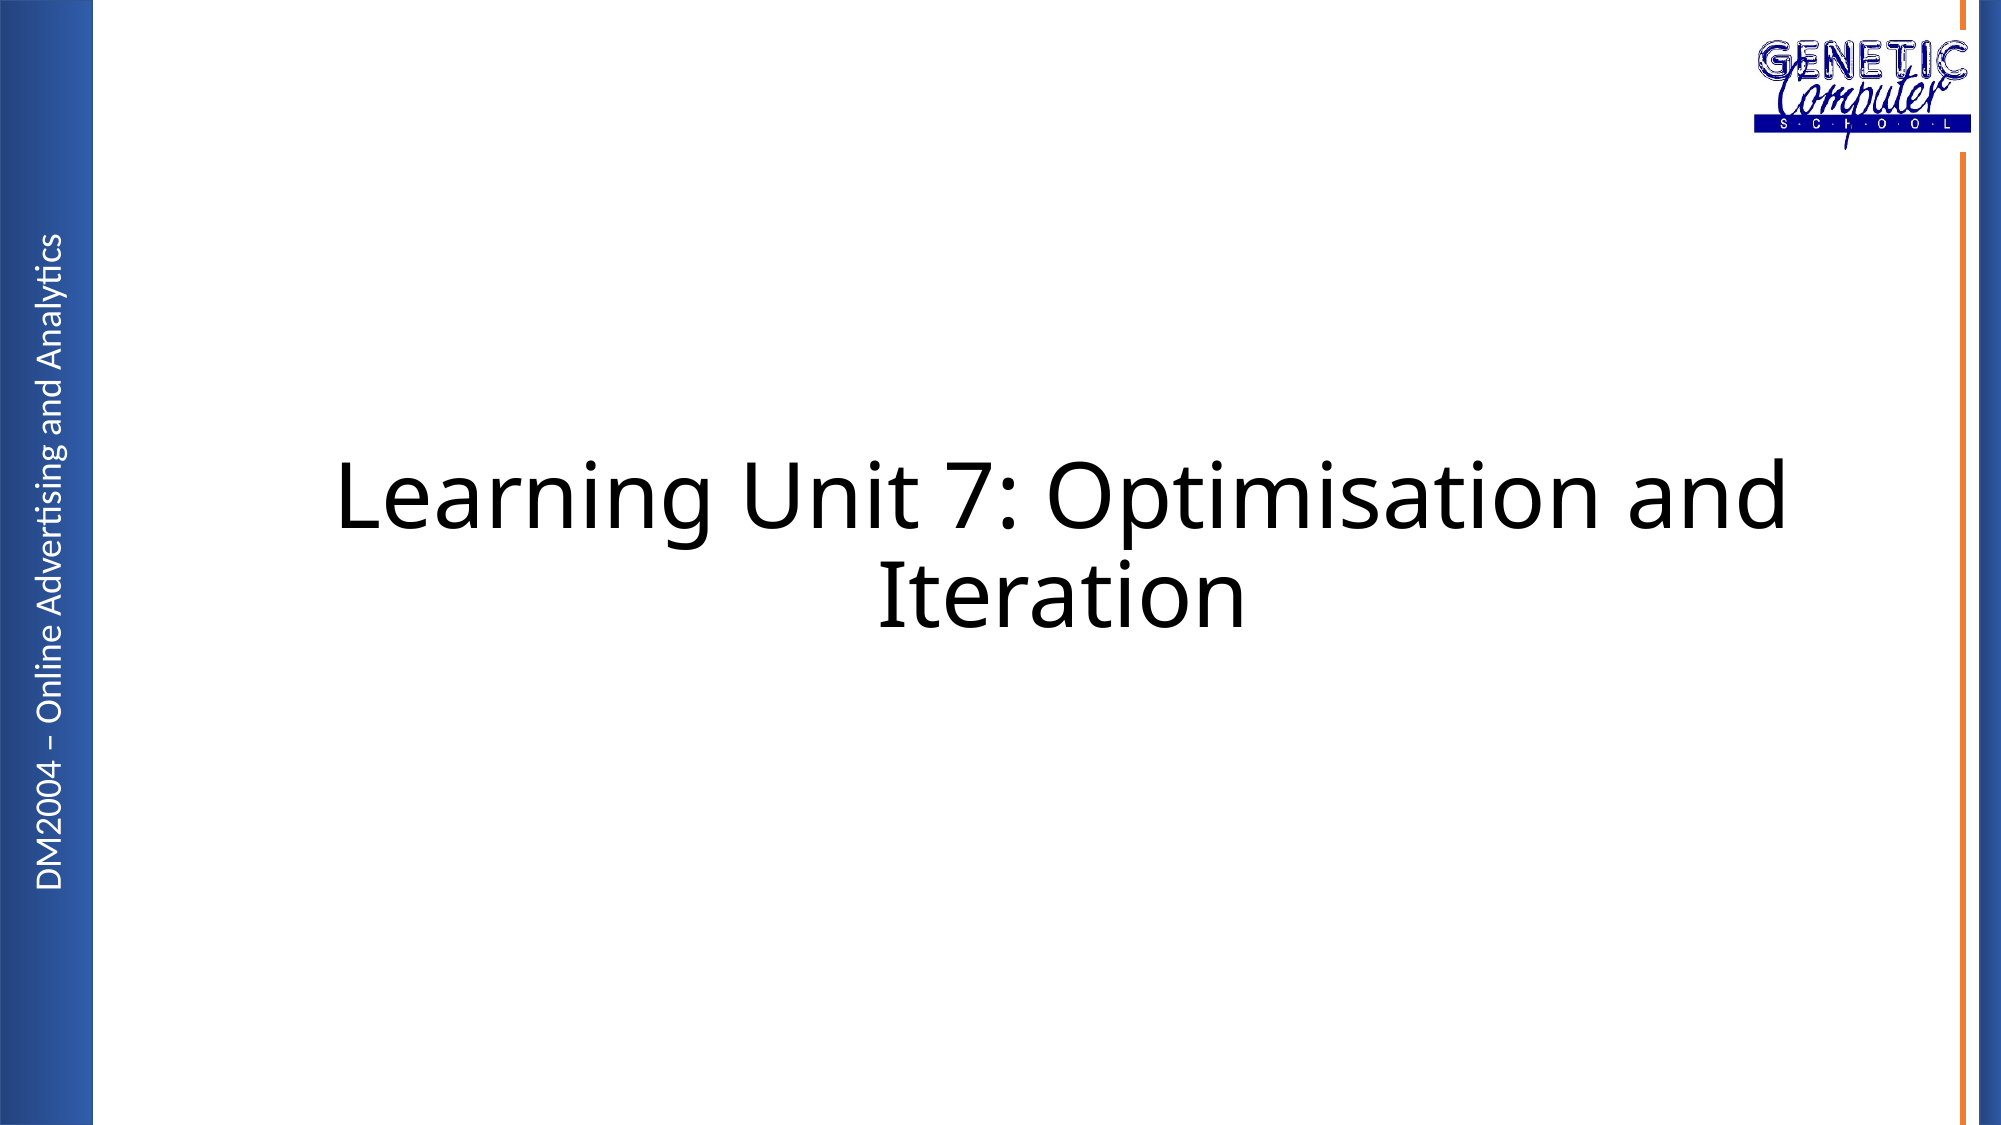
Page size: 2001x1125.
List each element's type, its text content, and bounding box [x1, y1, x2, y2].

title Learning Unit 7: Optimisation and Iteration [200, 439, 1926, 658]
picture [1751, 30, 1976, 152]
